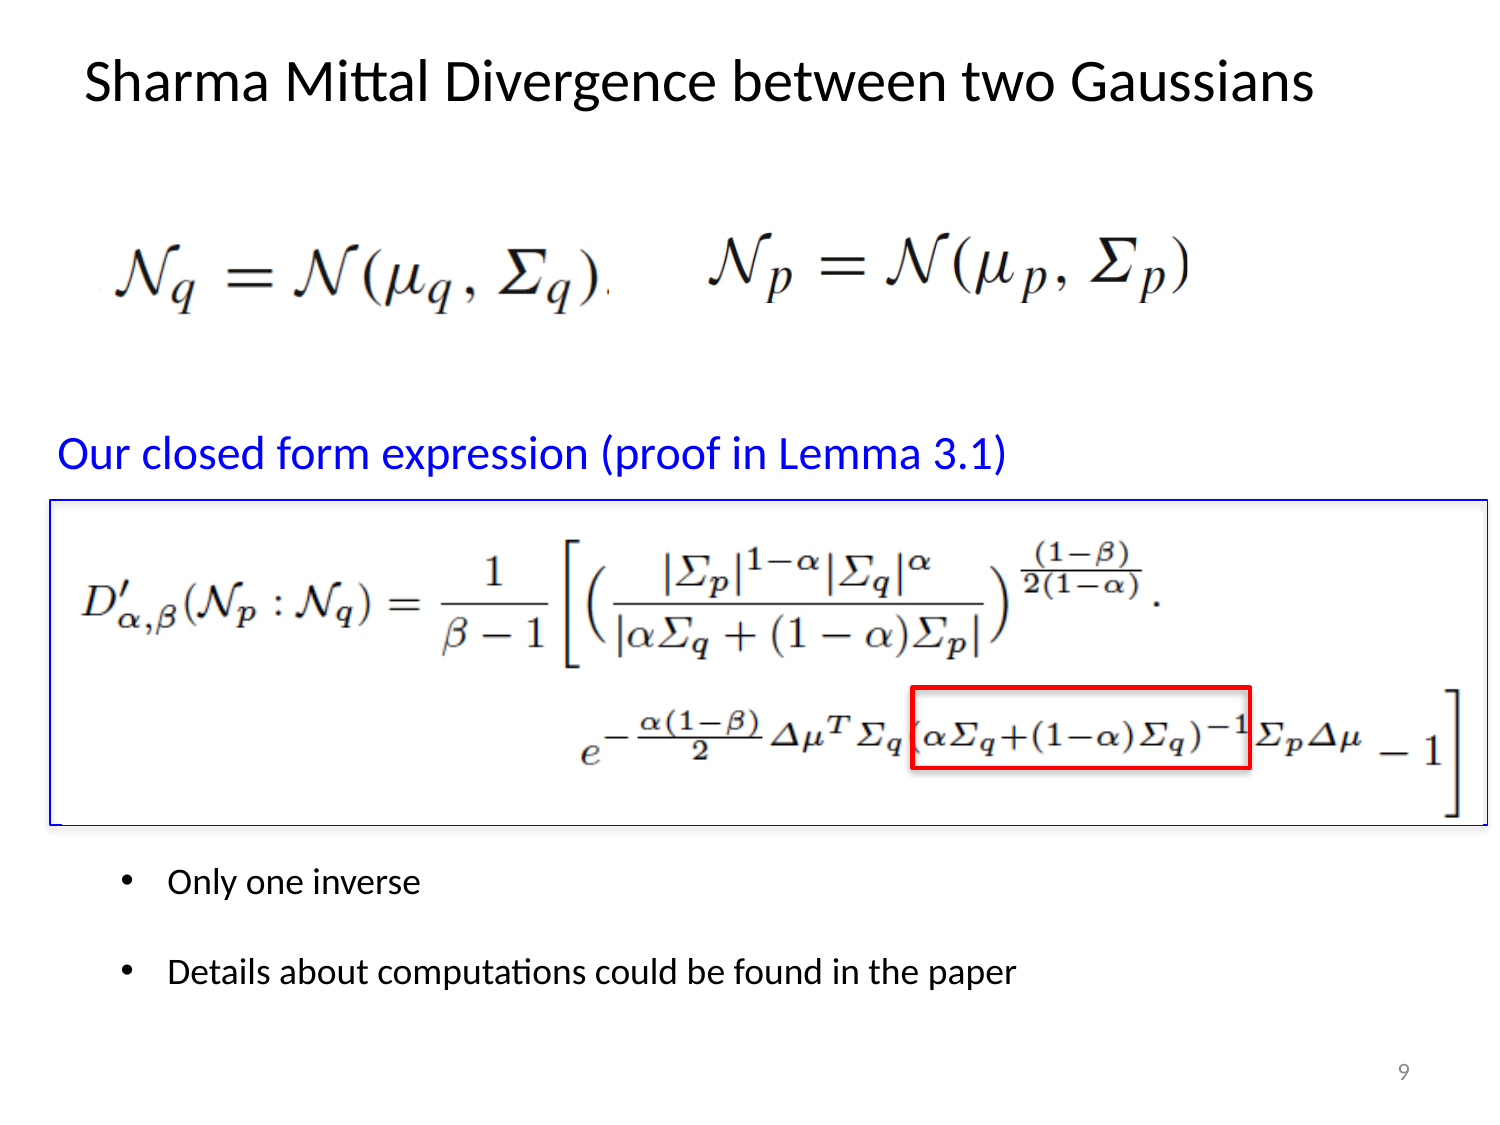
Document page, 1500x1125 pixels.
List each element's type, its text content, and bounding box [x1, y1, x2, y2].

slide_number 9 [1074, 1040, 1425, 1100]
picture [62, 512, 1483, 826]
text_box [49, 499, 1488, 826]
picture [687, 224, 1188, 303]
picture [99, 237, 609, 325]
title Sharma Mittal Divergence between two Gaussians [24, 24, 1375, 130]
text_box Our closed form expression (proof in Lemma 3.1) [42, 414, 1200, 487]
text_box Only one inverse Details about computations could be found in the paper [105, 849, 1033, 1000]
